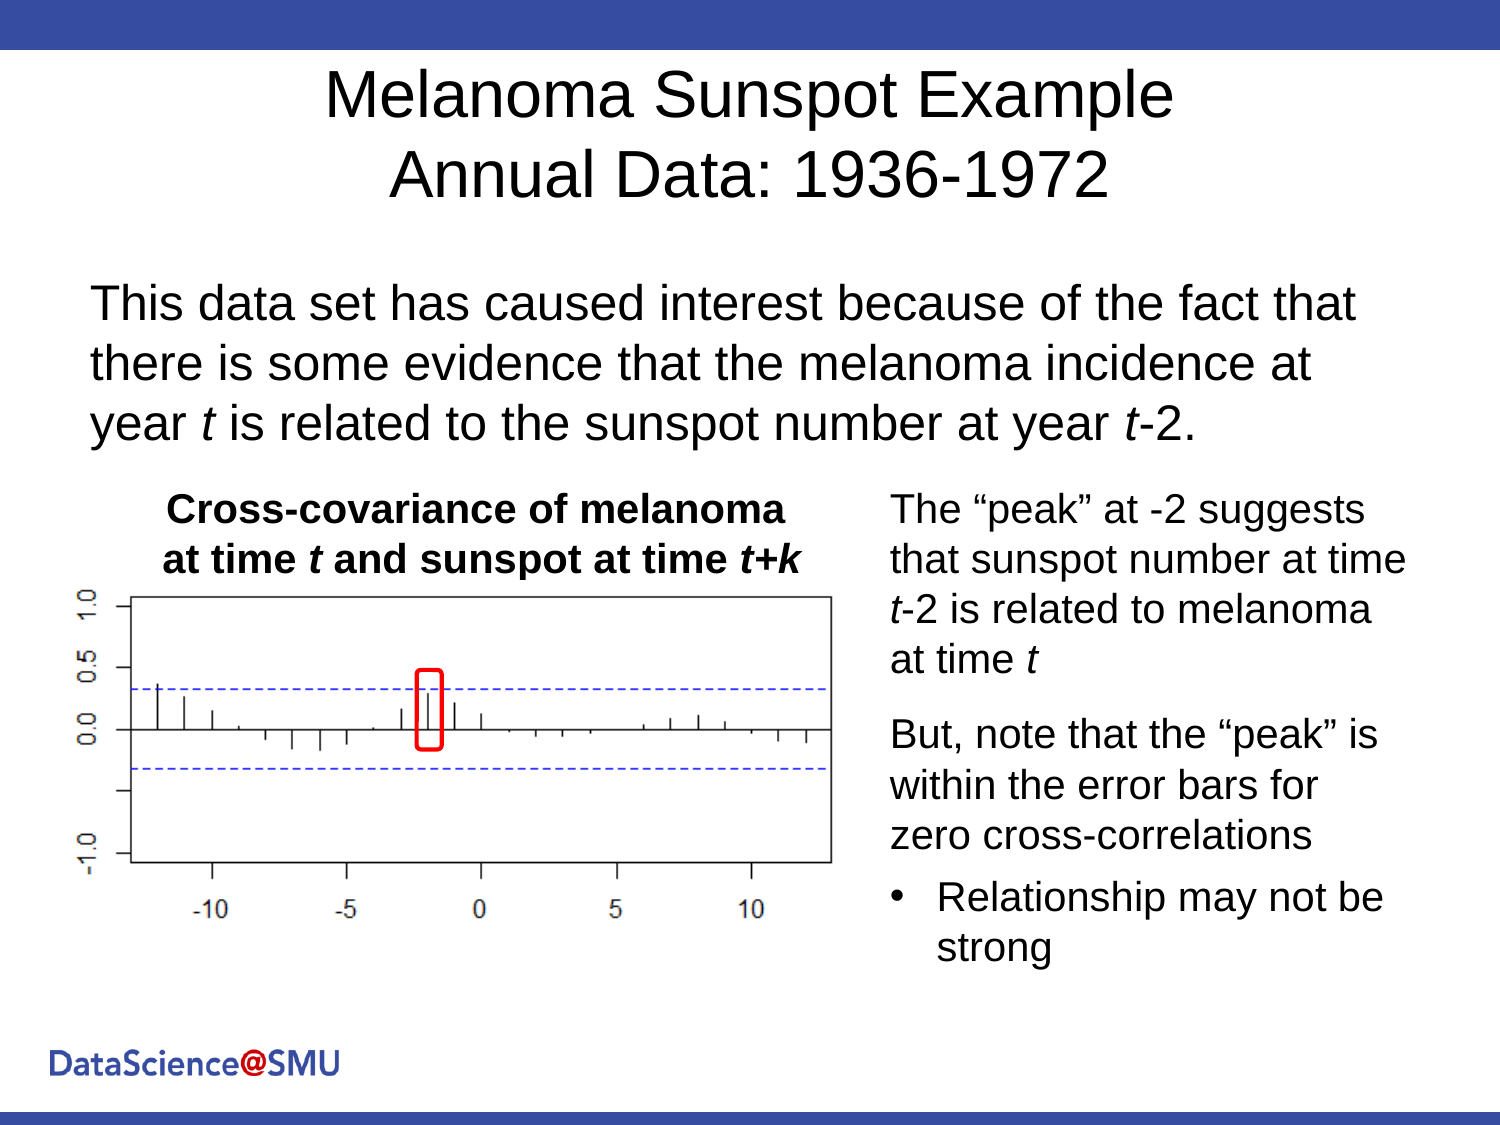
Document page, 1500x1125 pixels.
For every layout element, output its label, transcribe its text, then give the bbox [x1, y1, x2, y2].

text_box Cross-covariance of melanoma at time t and sunspot at time t+k [125, 474, 839, 575]
text_box This data set has caused interest because of the fact that there is some evidence that the melanoma incidence at year t is related to the sunspot number at year t-2. [74, 262, 1425, 425]
picture [50, 1049, 339, 1076]
text_box But, note that the “peak” is within the error bars for zero cross-correlations Relationship may not be strong [875, 699, 1425, 1025]
title Melanoma Sunspot Example Annual Data: 1936-1972 [75, 37, 1425, 225]
text_box The “peak” at -2 suggests that sunspot number at time t-2 is related to melanoma at time t [875, 474, 1425, 686]
picture [74, 580, 839, 924]
